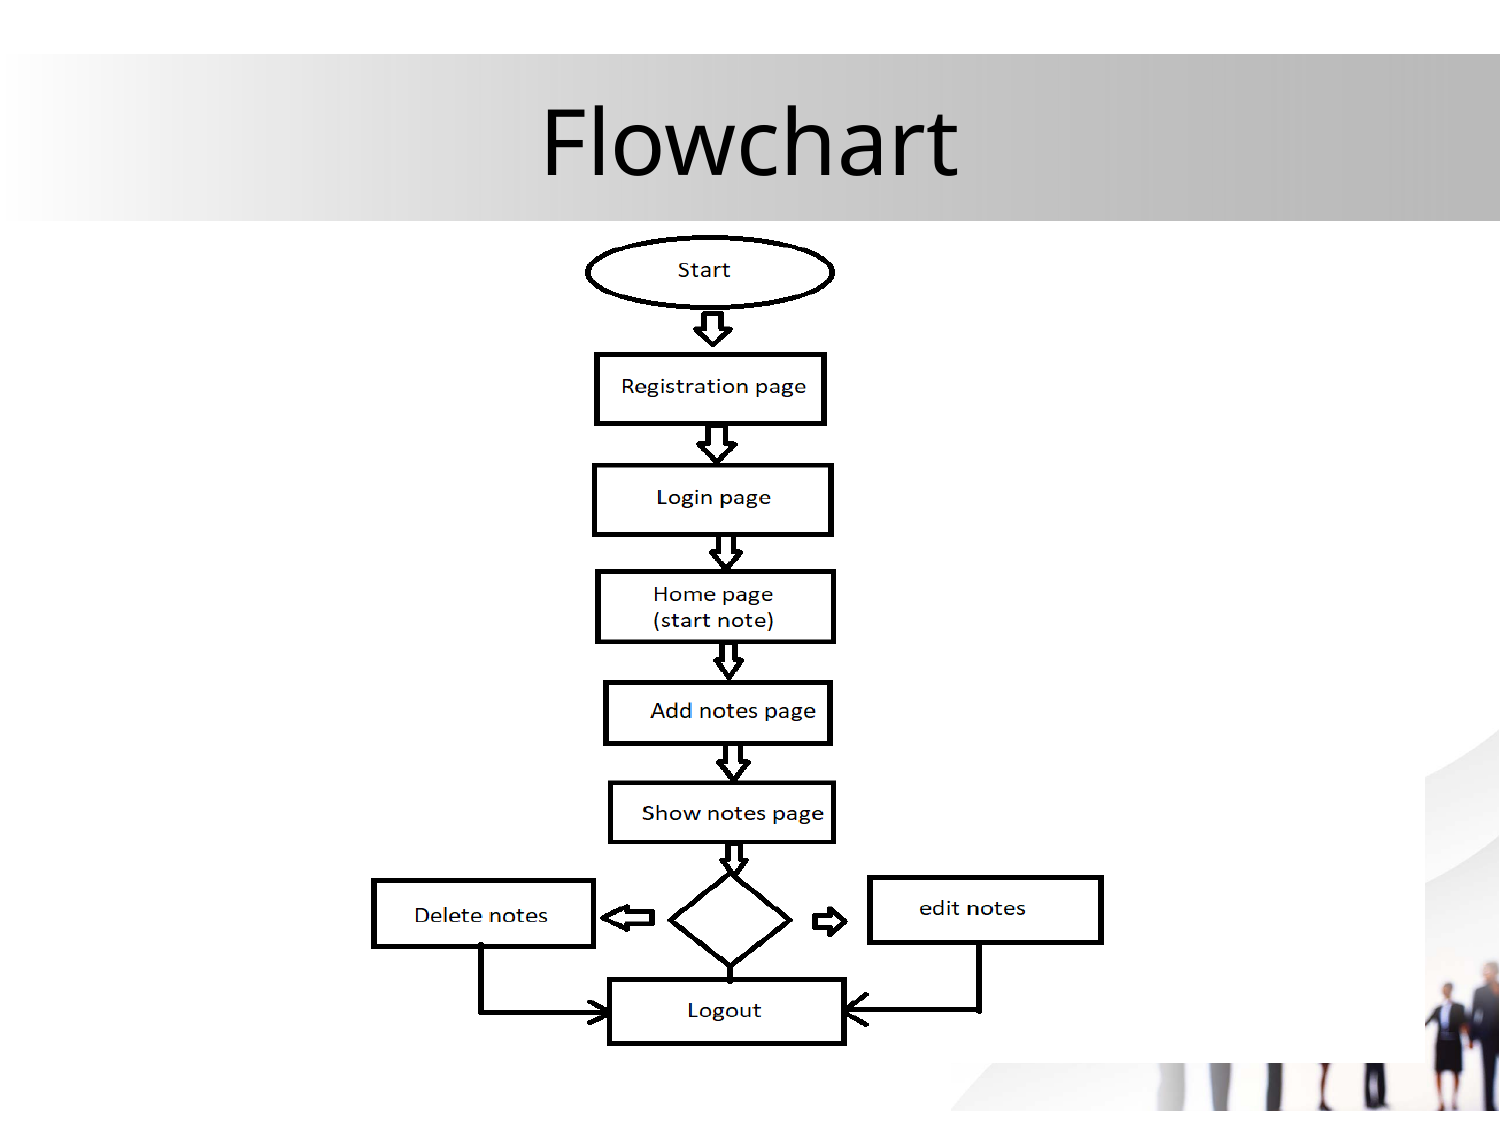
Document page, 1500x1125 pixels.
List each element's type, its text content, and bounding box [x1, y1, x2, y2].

title Flowchart [75, 45, 1425, 233]
picture [174, 232, 1499, 1111]
